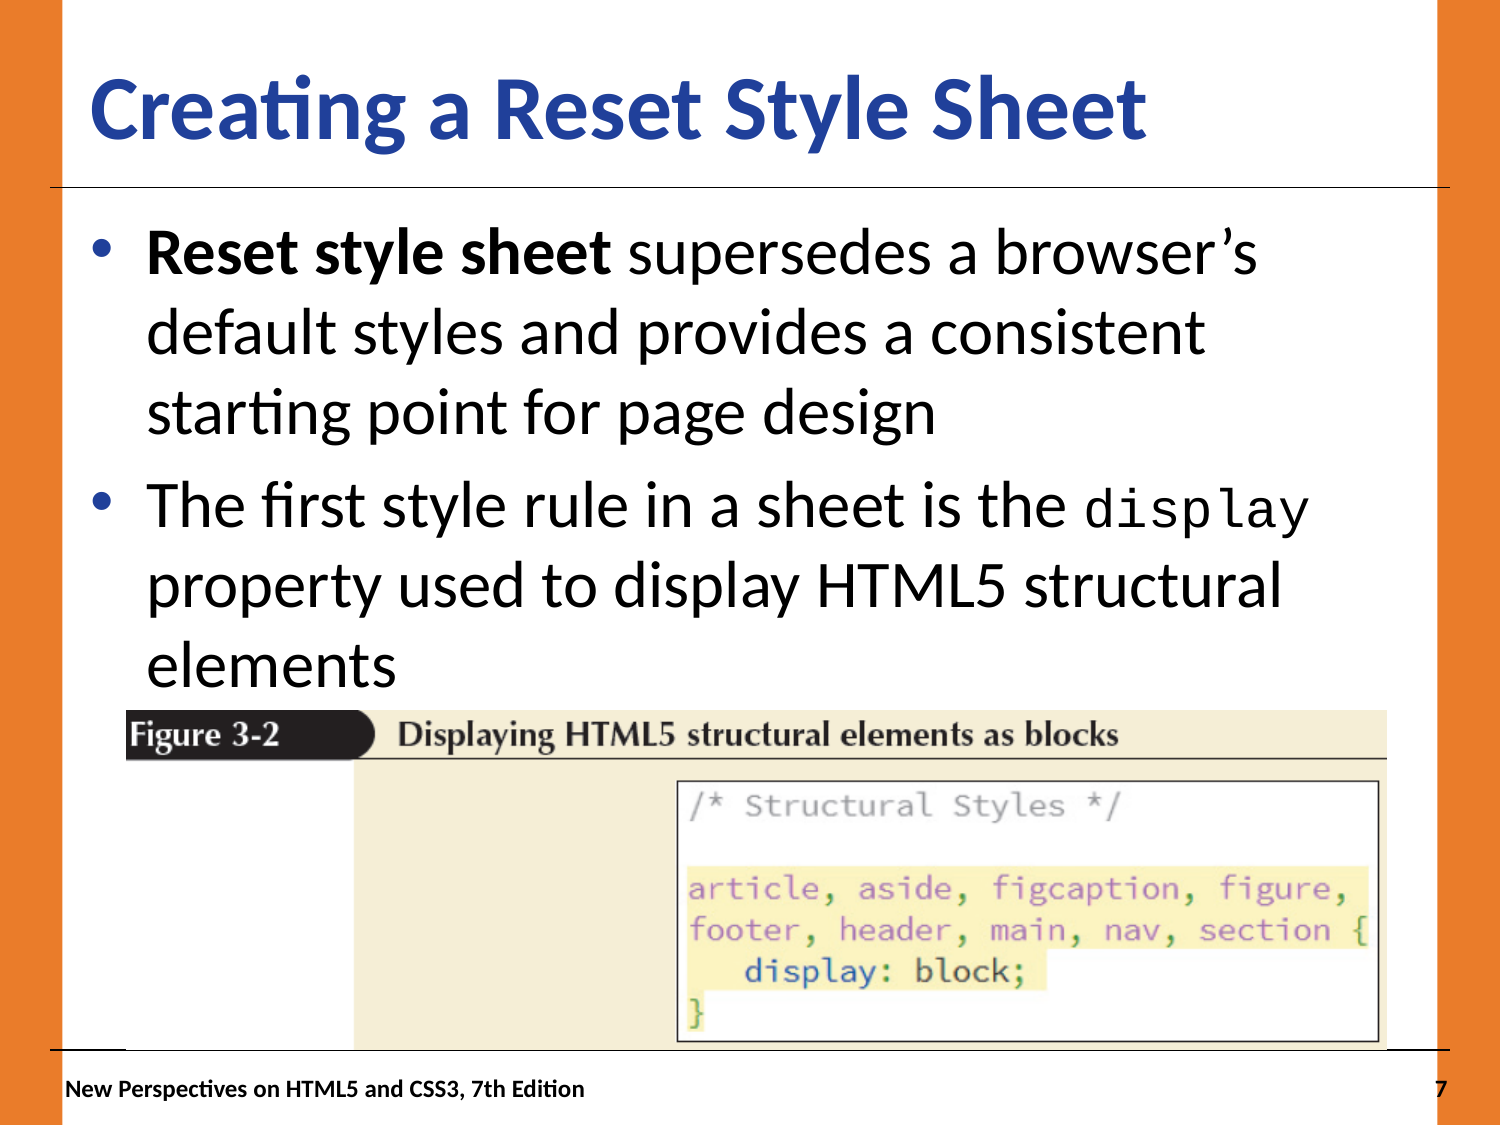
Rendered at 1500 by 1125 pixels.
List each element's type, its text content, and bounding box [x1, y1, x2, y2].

footer New Perspectives on HTML5 and CSS3, 7th Edition [50, 1050, 1374, 1125]
title Creating a Reset Style Sheet [74, 24, 1438, 181]
list Reset style sheet supersedes a browser’s default styles and provides a consistent starting point for page design The first style rule in a sheet is the display property used to display HTML5 structural elements [74, 199, 1438, 1006]
slide_number 7 [1374, 1050, 1463, 1125]
picture [125, 710, 1387, 1051]
